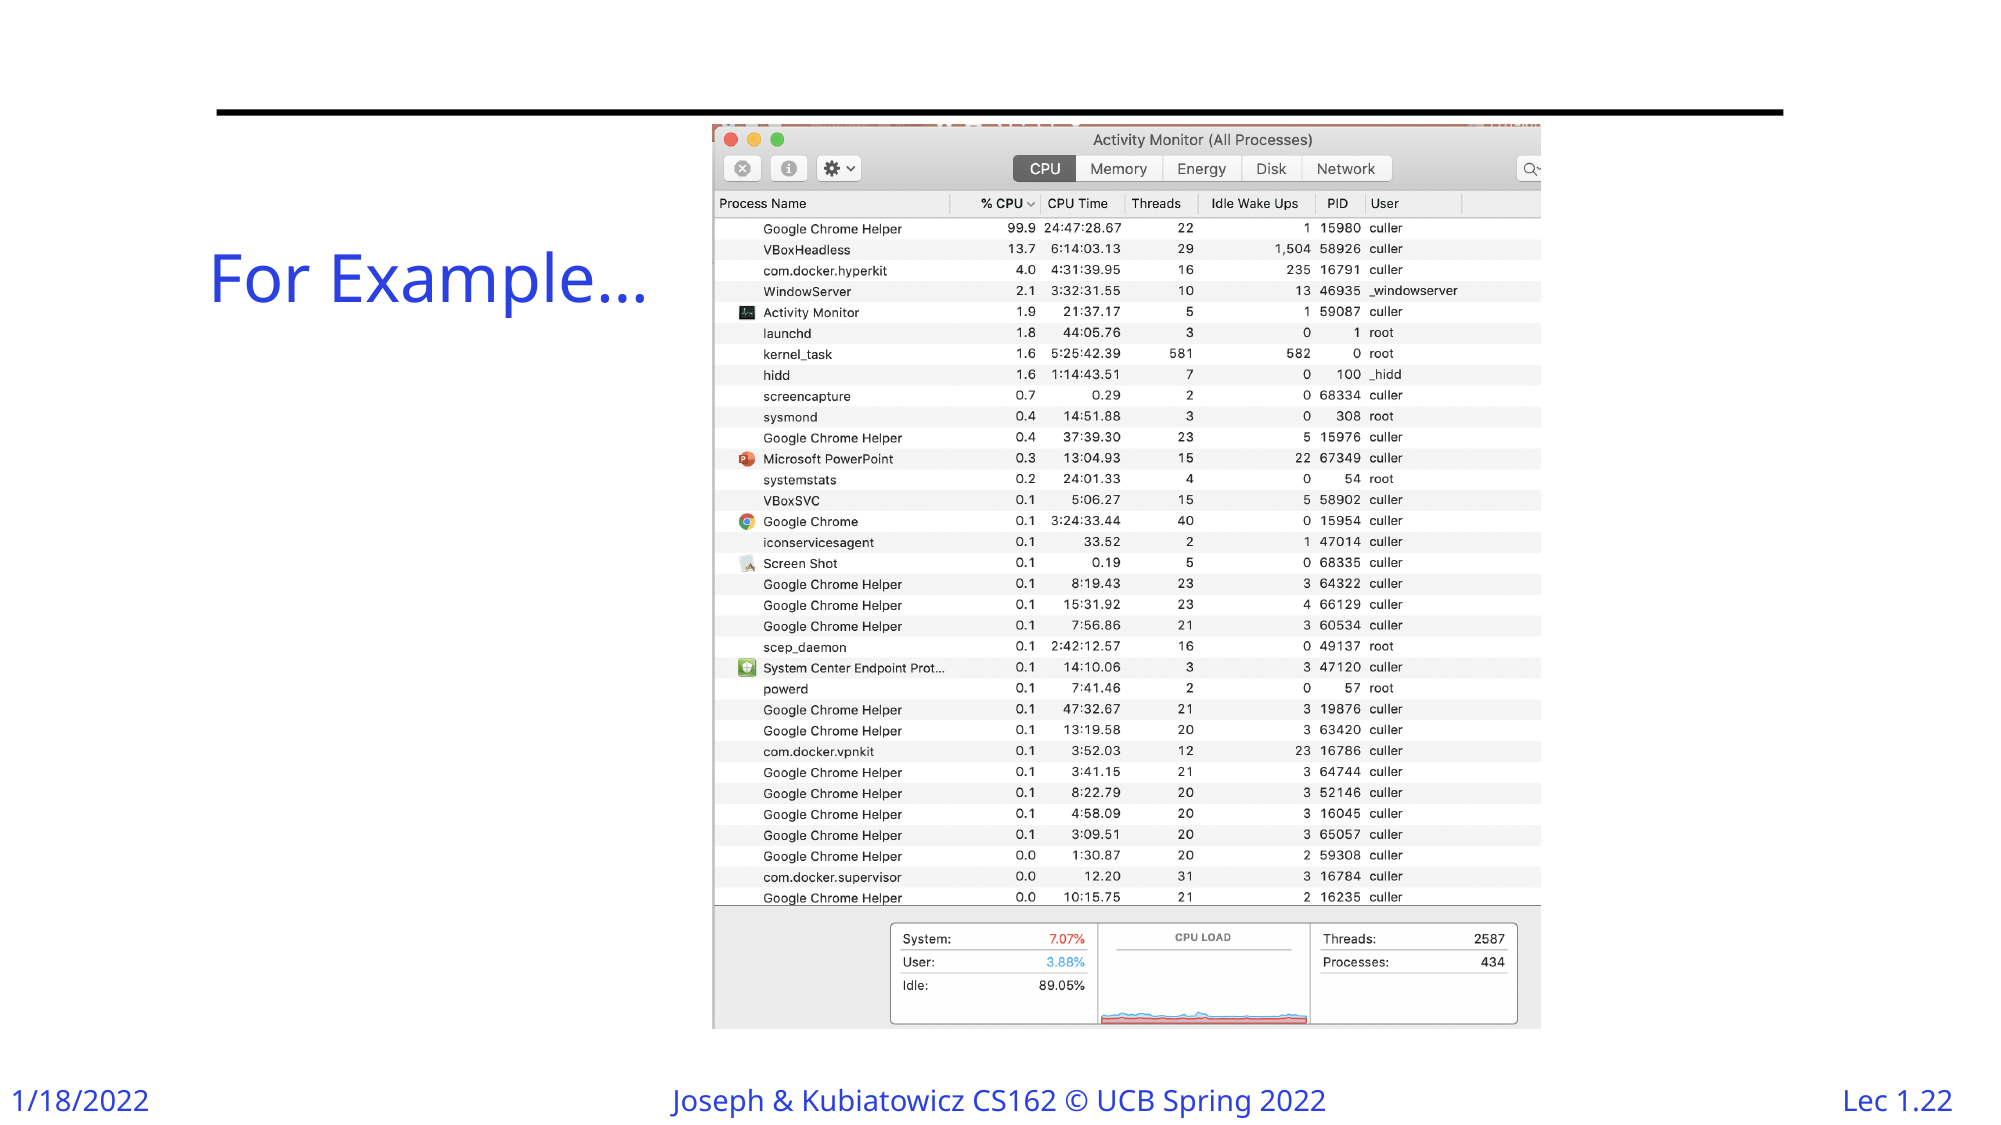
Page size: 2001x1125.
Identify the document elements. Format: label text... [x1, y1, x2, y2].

picture [712, 124, 1541, 1029]
title For Example… [62, 237, 707, 325]
